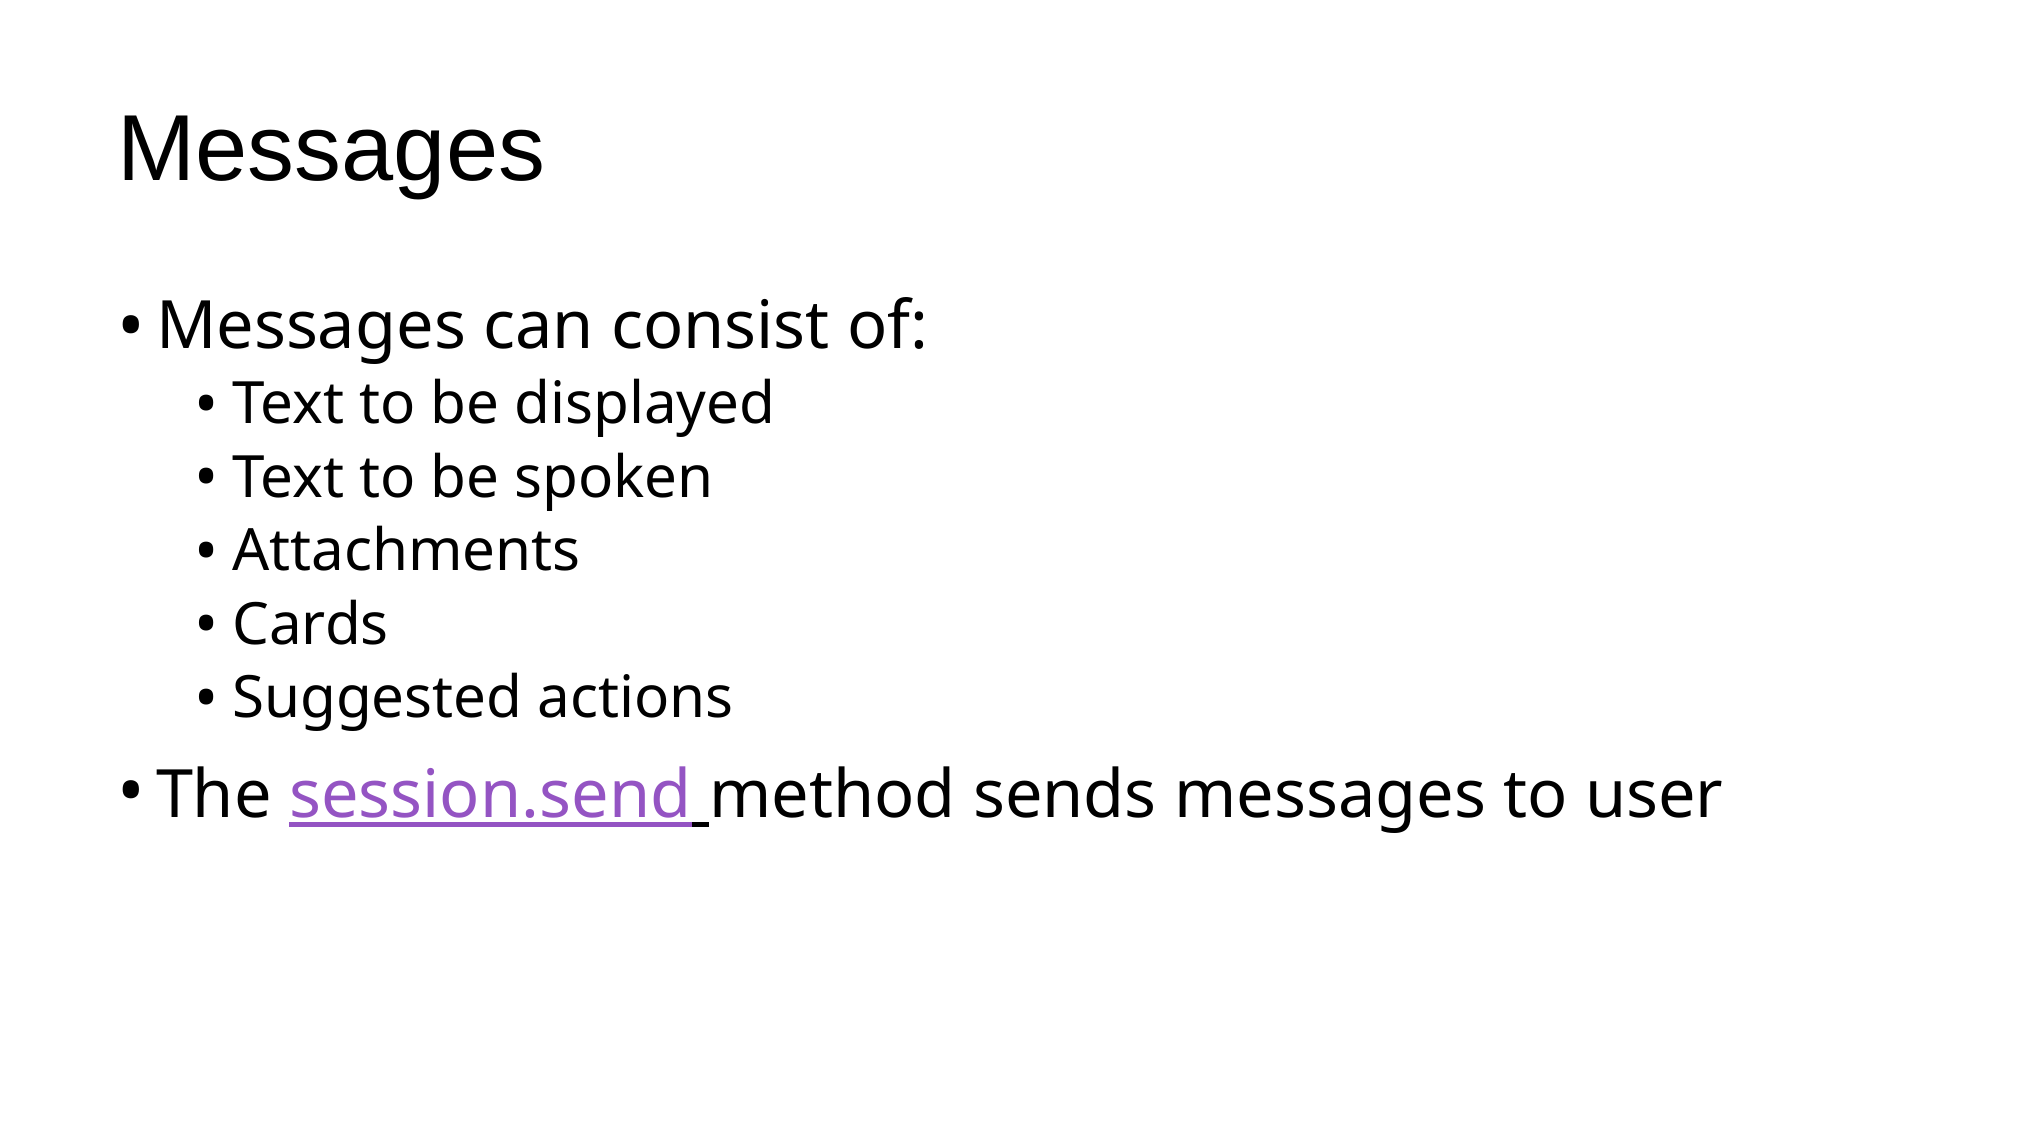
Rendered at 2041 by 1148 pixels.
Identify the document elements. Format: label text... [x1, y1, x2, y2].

title Messages [102, 39, 1921, 262]
list Messages can consist of: Text to be displayed Text to be spoken Attachments Cards Suggested actions The session.send method sends messages to user [102, 283, 1921, 1012]
